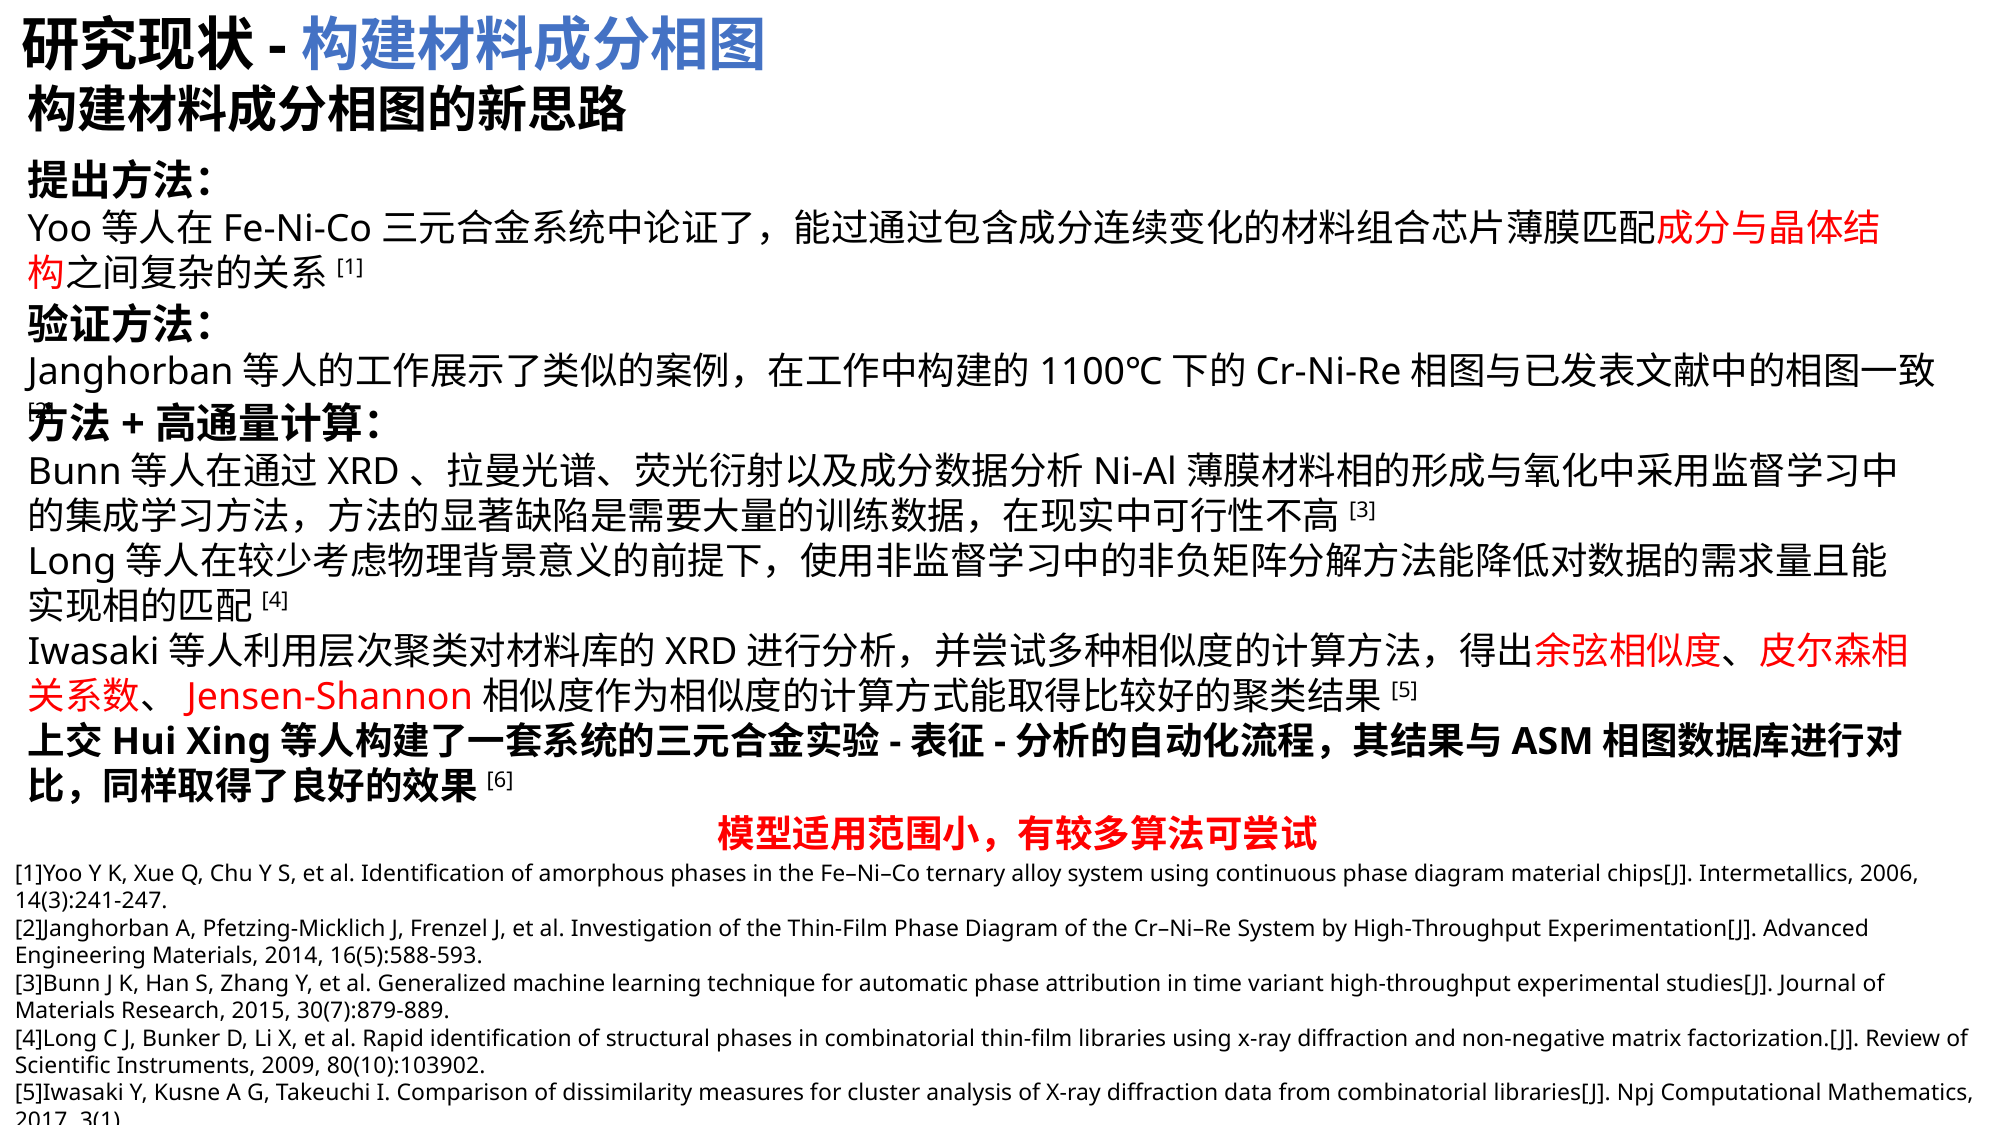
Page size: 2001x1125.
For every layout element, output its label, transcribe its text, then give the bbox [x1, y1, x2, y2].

text_box [1]Yoo Y K, Xue Q, Chu Y S, et al. Identification of amorphous phases in the Fe–Ni–Co ternary alloy system using continuous phase diagram material chips[J]. Intermetallics, 2006, 14(3):241-247. [2]Janghorban A, Pfetzing-Micklich J, Frenzel J, et al. Investigation of the Thin‐Film Phase Diagram of the Cr–Ni–Re System by High‐Throughput Experimentation[J]. Advanced Engineering Materials, 2014, 16(5):588-593. [3]Bunn J K, Han S, Zhang Y, et al. Generalized machine learning technique for automatic phase attribution in time variant high-throughput experimental studies[J]. Journal of Materials Research, 2015, 30(7):879-889. [4]Long C J, Bunker D, Li X, et al. Rapid identification of structural phases in combinatorial thin-film libraries using x-ray diffraction and non-negative matrix factorization.[J]. Review of Scientific Instruments, 2009, 80(10):103902. [5]Iwasaki Y, Kusne A G, Takeuchi I. Comparison of dissimilarity measures for cluster analysis of X-ray diffraction data from combinatorial libraries[J]. Npj Computational Mathematics, 2017, 3(1). [6]Hui Xing, Bingbing Zhao, Yujie Wang, Xiaoyi Zhang, Yang Ren, Ningning Yan, Tieren Gao, Jindong Li, Lanting Zhang, and Hong Wang ACS Combinatorial Science 2018 20 (3), 127-131 [0, 850, 2000, 1125]
text_box 提出方法： Yoo等人在Fe-Ni-Co三元合金系统中论证了，能过通过包含成分连续变化的材料组合芯片薄膜匹配成分与晶体结构之间复杂的关系[1] [12, 146, 1928, 290]
text_box 构建材料成分相图的新思路 [12, 70, 678, 145]
text_box 研究现状-构建材料成分相图 [6, 0, 782, 85]
text_box 方法+高通量计算： Bunn等人在通过XRD、拉曼光谱、荧光衍射以及成分数据分析Ni-Al薄膜材料相的形成与氧化中采用监督学习中的集成学习方法，方法的显著缺陷是需要大量的训练数据，在现实中可行性不高[3] Long等人在较少考虑物理背景意义的前提下，使用非监督学习中的非负矩阵分解方法能降低对数据的需求量且能实现相的匹配[4] Iwasaki等人利用层次聚类对材料库的XRD进行分析，并尝试多种相似度的计算方法，得出余弦相似度、皮尔森相关系数、Jensen-Shannon相似度作为相似度的计算方式能取得比较好的聚类结果[5] 上交Hui Xing等人构建了一套系统的三元合金实验-表征-分析的自动化流程，其结果与ASM相图数据库进行对比，同样取得了良好的效果[6] [12, 389, 1928, 814]
text_box 模型适用范围小，有较多算法可尝试 [702, 802, 1333, 863]
text_box 验证方法： Janghorban等人的工作展示了类似的案例，在工作中构建的1100℃下的Cr-Ni-Re相图与已发表文献中的相图一致[2] [12, 290, 1970, 445]
